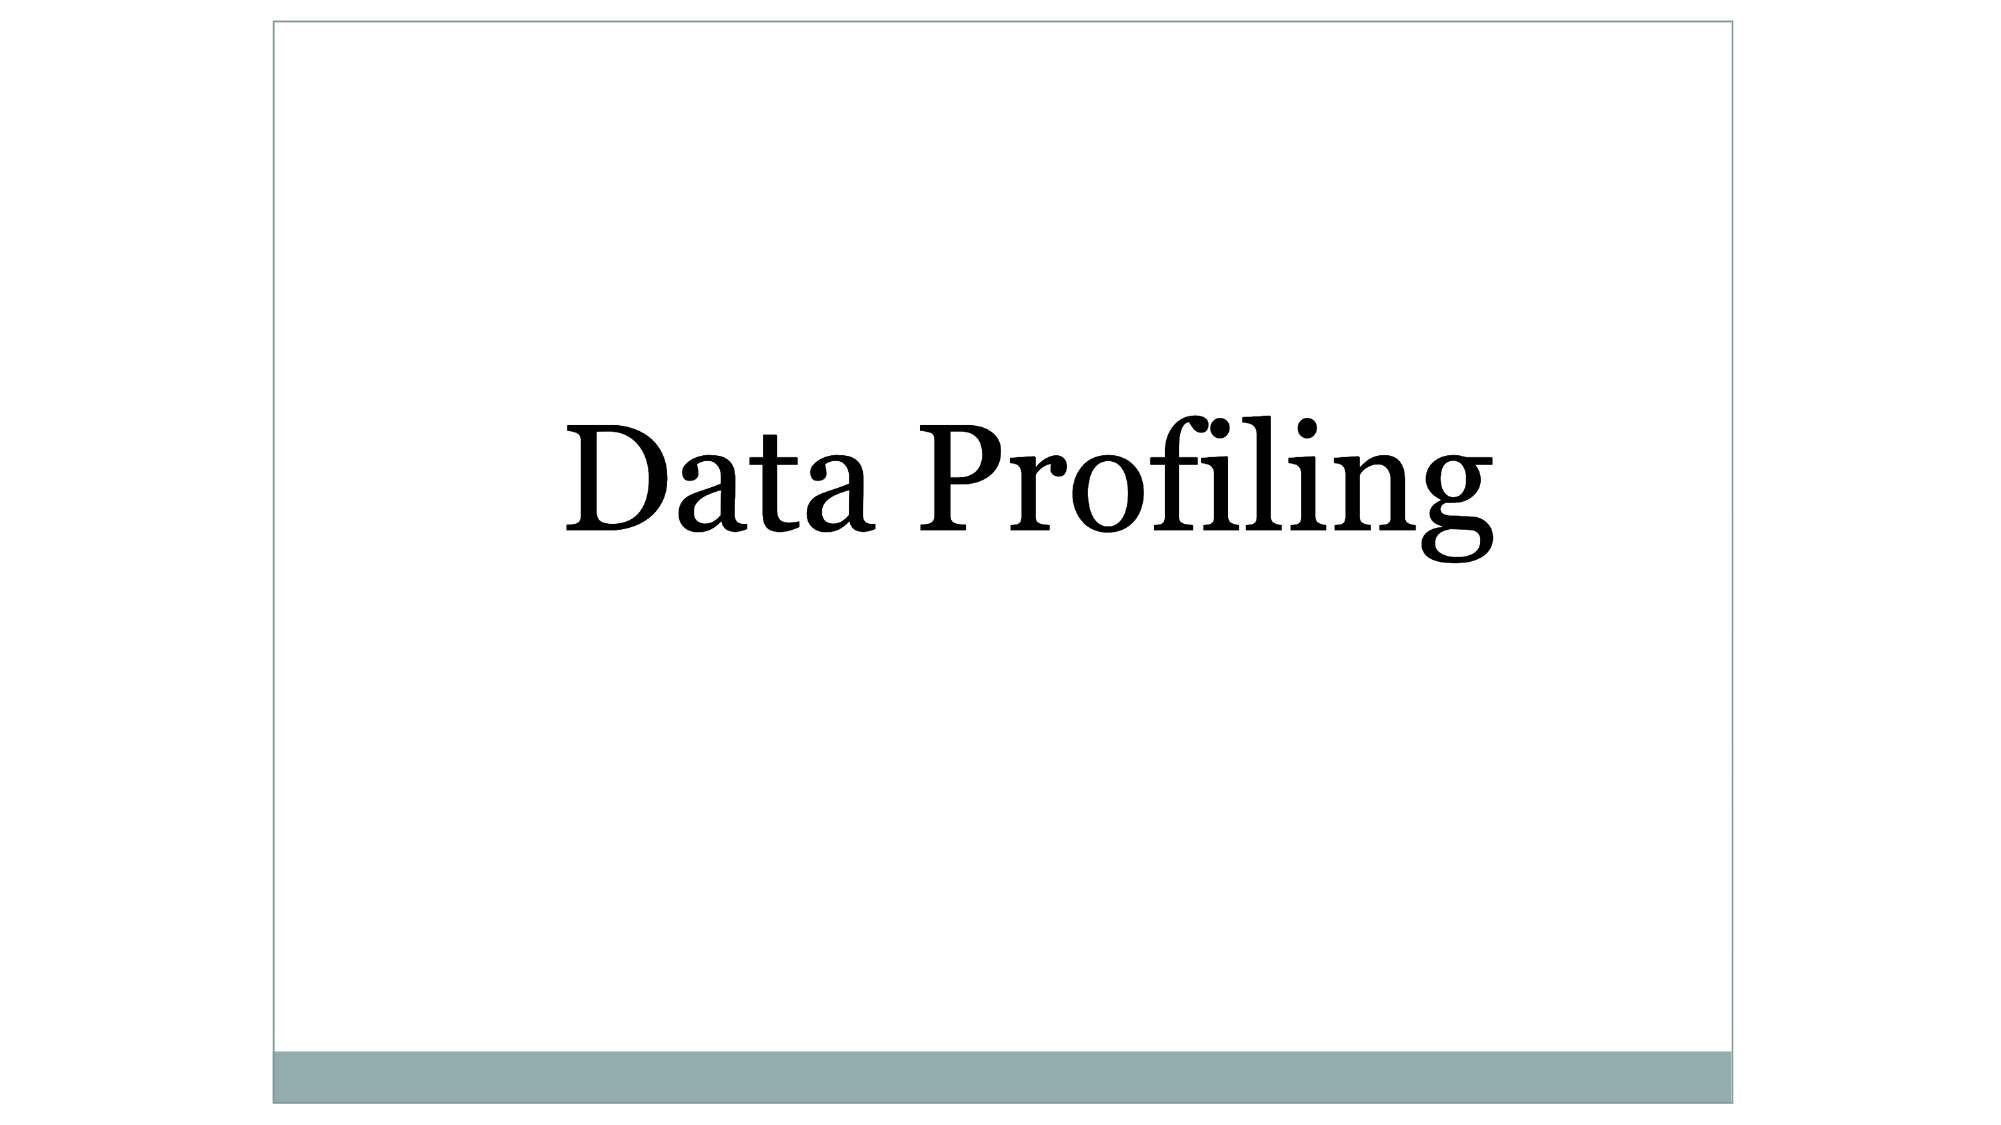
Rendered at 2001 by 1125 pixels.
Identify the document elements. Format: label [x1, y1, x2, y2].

list [249, 3, 1750, 1125]
